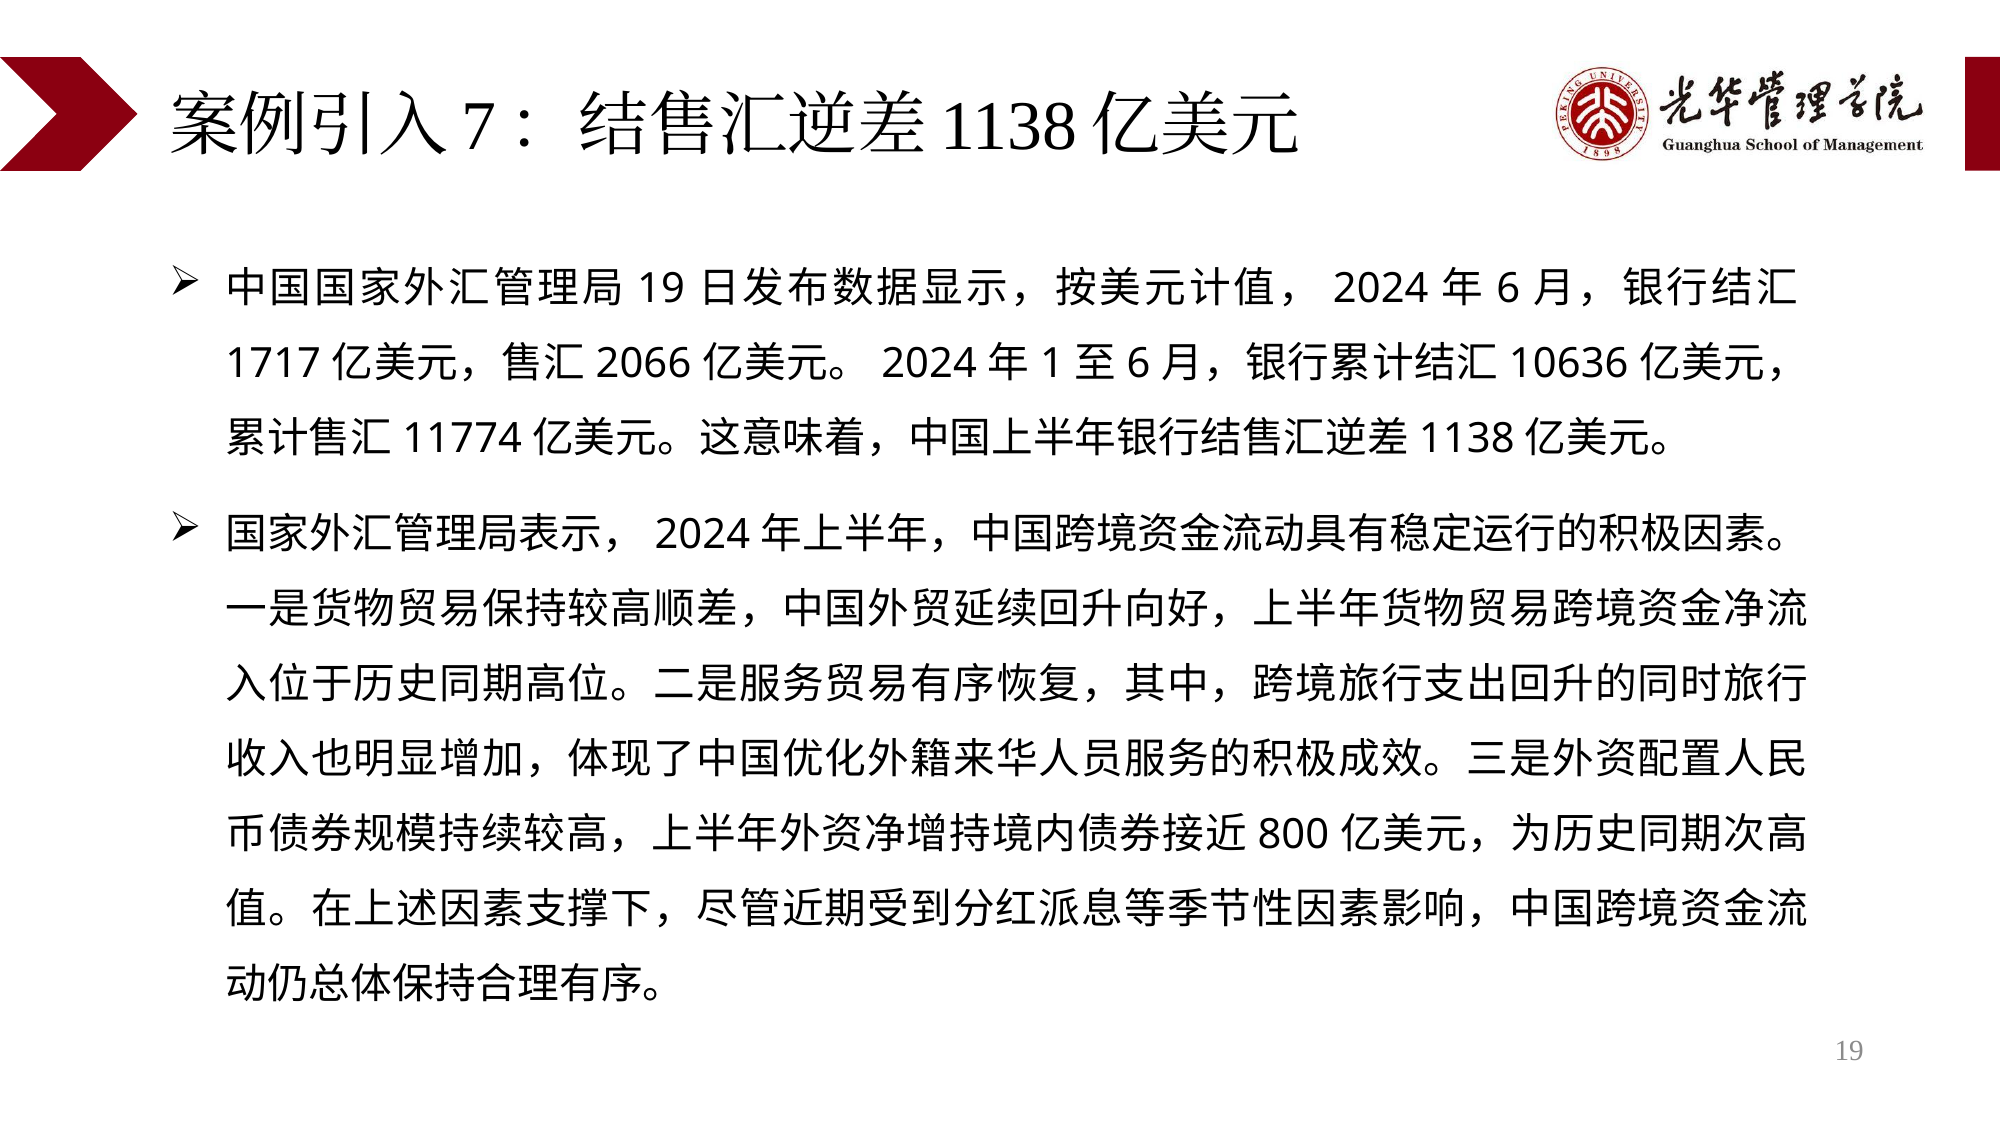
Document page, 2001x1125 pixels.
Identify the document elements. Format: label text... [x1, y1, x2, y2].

list 中国国家外汇管理局19日发布数据显示，按美元计值，2024年6月，银行结汇1717亿美元，售汇2066亿美元。2024年1至6月，银行累计结汇10636亿美元，累计售汇11774亿美元。这意味着，中国上半年银行结售汇逆差1138亿美元。 国家外汇管理局表示，2024年上半年，中国跨境资金流动具有稳定运行的积极因素。一是货物贸易保持较高顺差，中国外贸延续回升向好，上半年货物贸易跨境资金净流入位于历史同期高位。二是服务贸易有序恢复，其中，跨境旅行支出回升的同时旅行收入也明显增加，体现了中国优化外籍来华人员服务的积极成效。三是外资配置人民币债券规模持续较高，上半年外资净增持境内债券接近800亿美元，为历史同期次高值。在上述因素支撑下，尽管近期受到分红派息等季节性因素影响，中国跨境资金流动仍总体保持合理有序。 [154, 227, 1823, 1079]
slide_number 19 [1823, 1018, 1880, 1079]
picture [1507, 27, 1965, 200]
title 案例引入7：结售汇逆差1138亿美元 [154, 59, 1537, 195]
